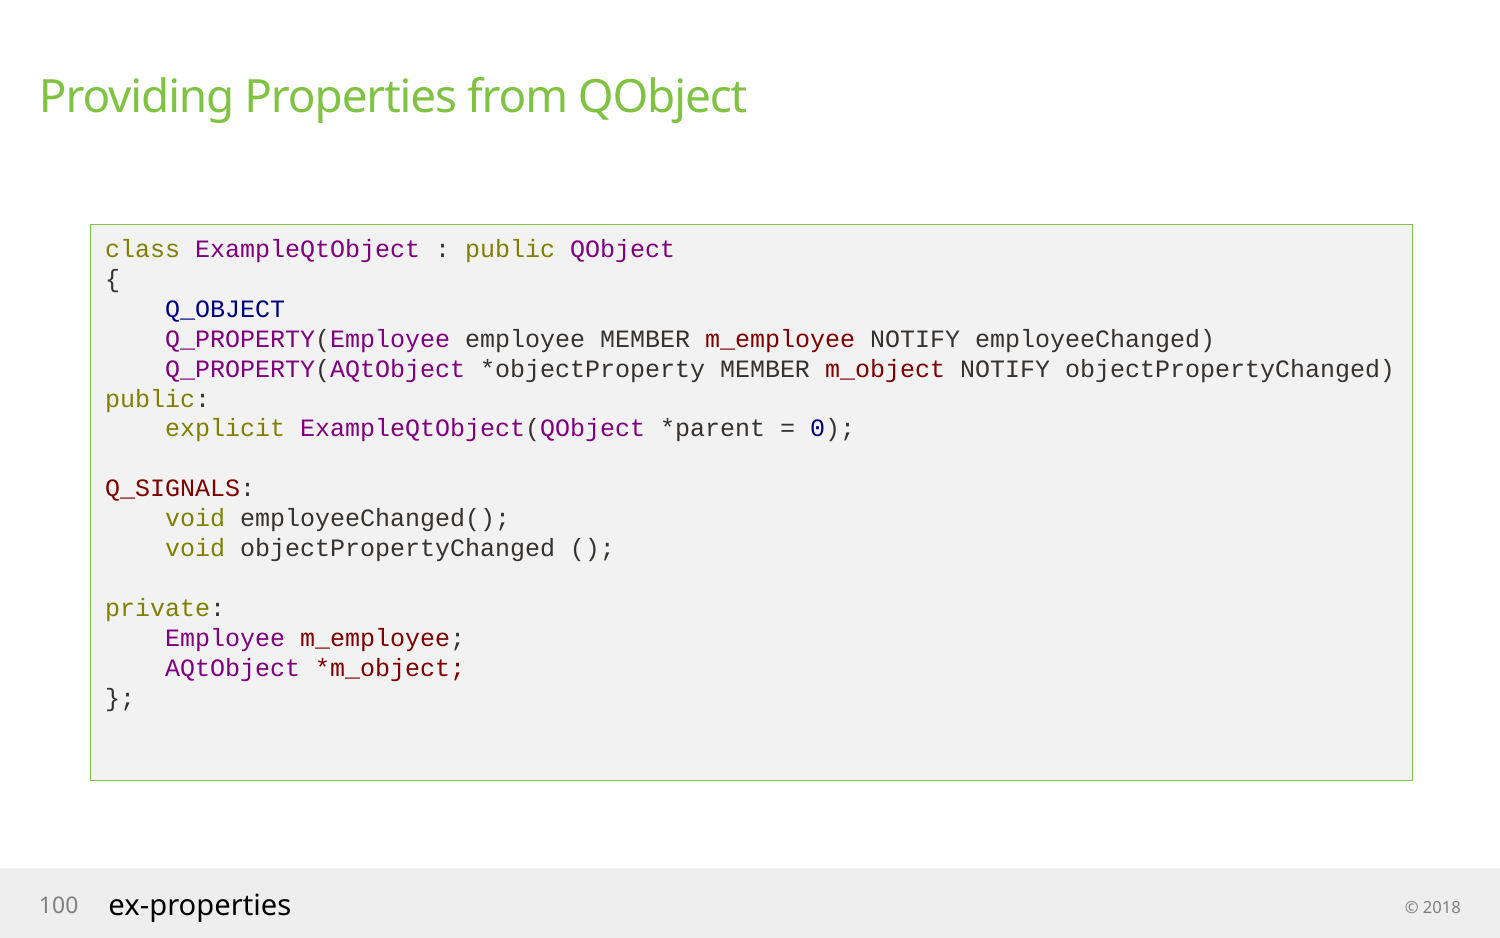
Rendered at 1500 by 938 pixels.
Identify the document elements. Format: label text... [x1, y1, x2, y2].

slide_number 100 [39, 892, 410, 921]
footer © 2018 [1188, 896, 1461, 917]
title Providing Properties from QObject [39, 66, 1052, 195]
text_box class ExampleQtObject : public QObject { Q_OBJECT Q_PROPERTY(Employee employee MEMBER m_employee NOTIFY employeeChanged) Q_PROPERTY(AQtObject *objectProperty MEMBER m_object NOTIFY objectPropertyChanged) public: explicit ExampleQtObject(QObject *parent = 0); Q_SIGNALS: void employeeChanged(); void objectPropertyChanged (); private: Employee m_employee; AQtObject *m_object; }; [90, 224, 1413, 781]
text_box ex-properties [93, 894, 795, 927]
